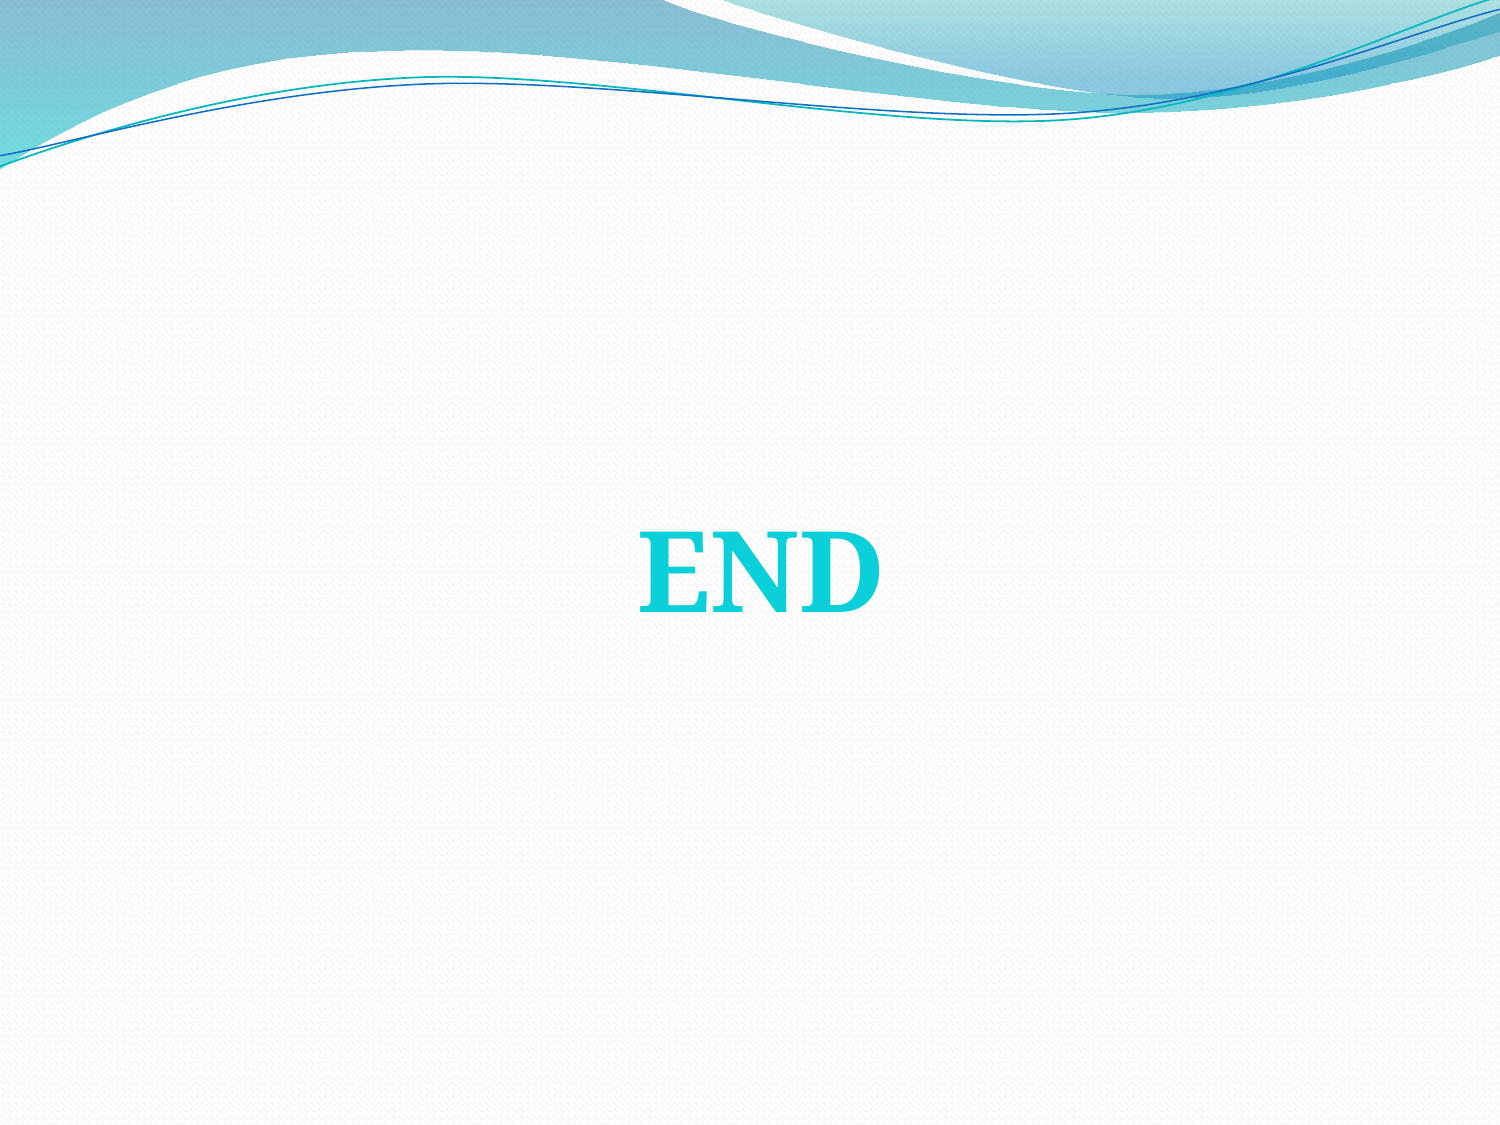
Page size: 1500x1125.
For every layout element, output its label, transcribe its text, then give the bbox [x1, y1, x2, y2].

text_box END [539, 492, 985, 643]
